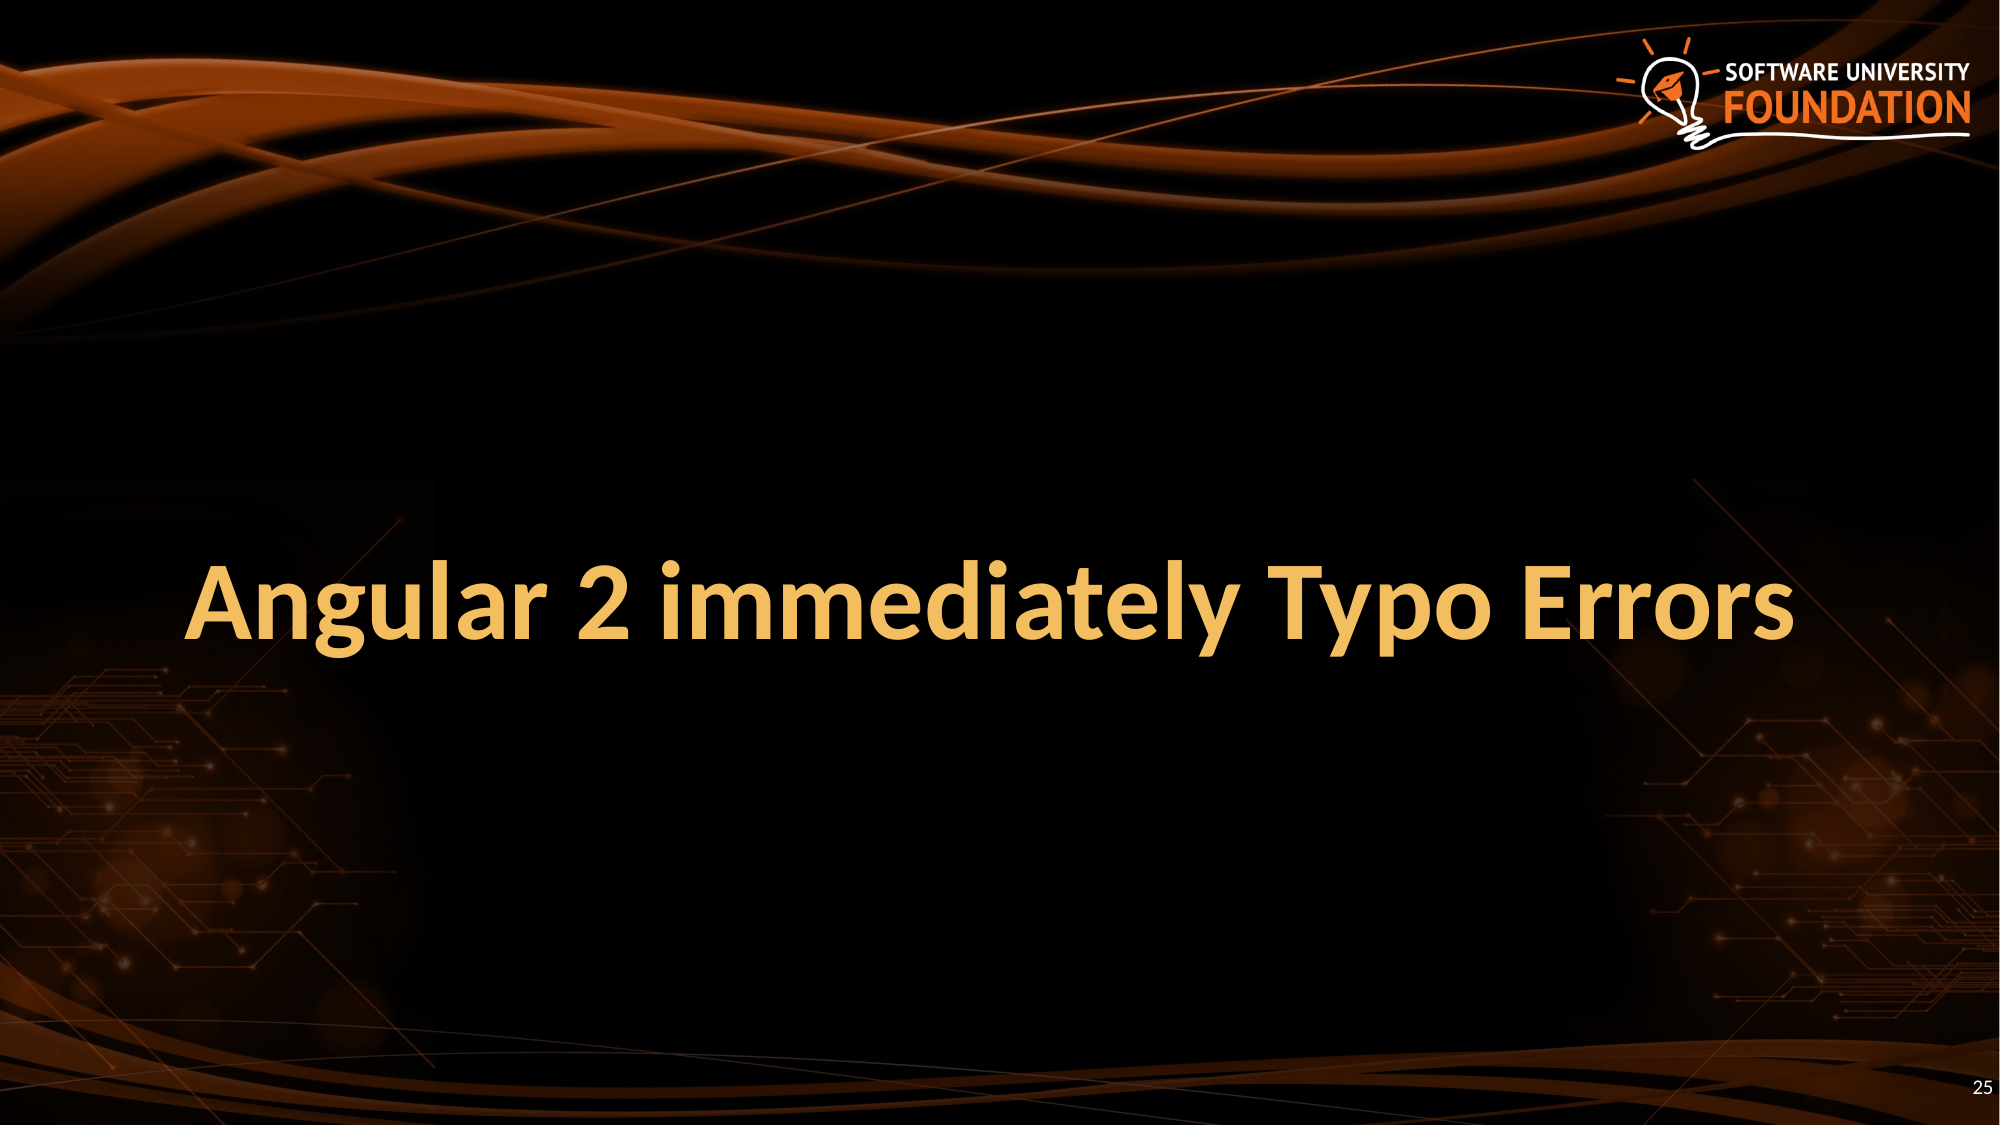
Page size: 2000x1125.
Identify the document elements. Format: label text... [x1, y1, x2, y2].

picture [0, 0, 2000, 1125]
slide_number 25 [1929, 1070, 2000, 1103]
title Angular 2 immediately Typo Errors [74, 535, 1909, 670]
